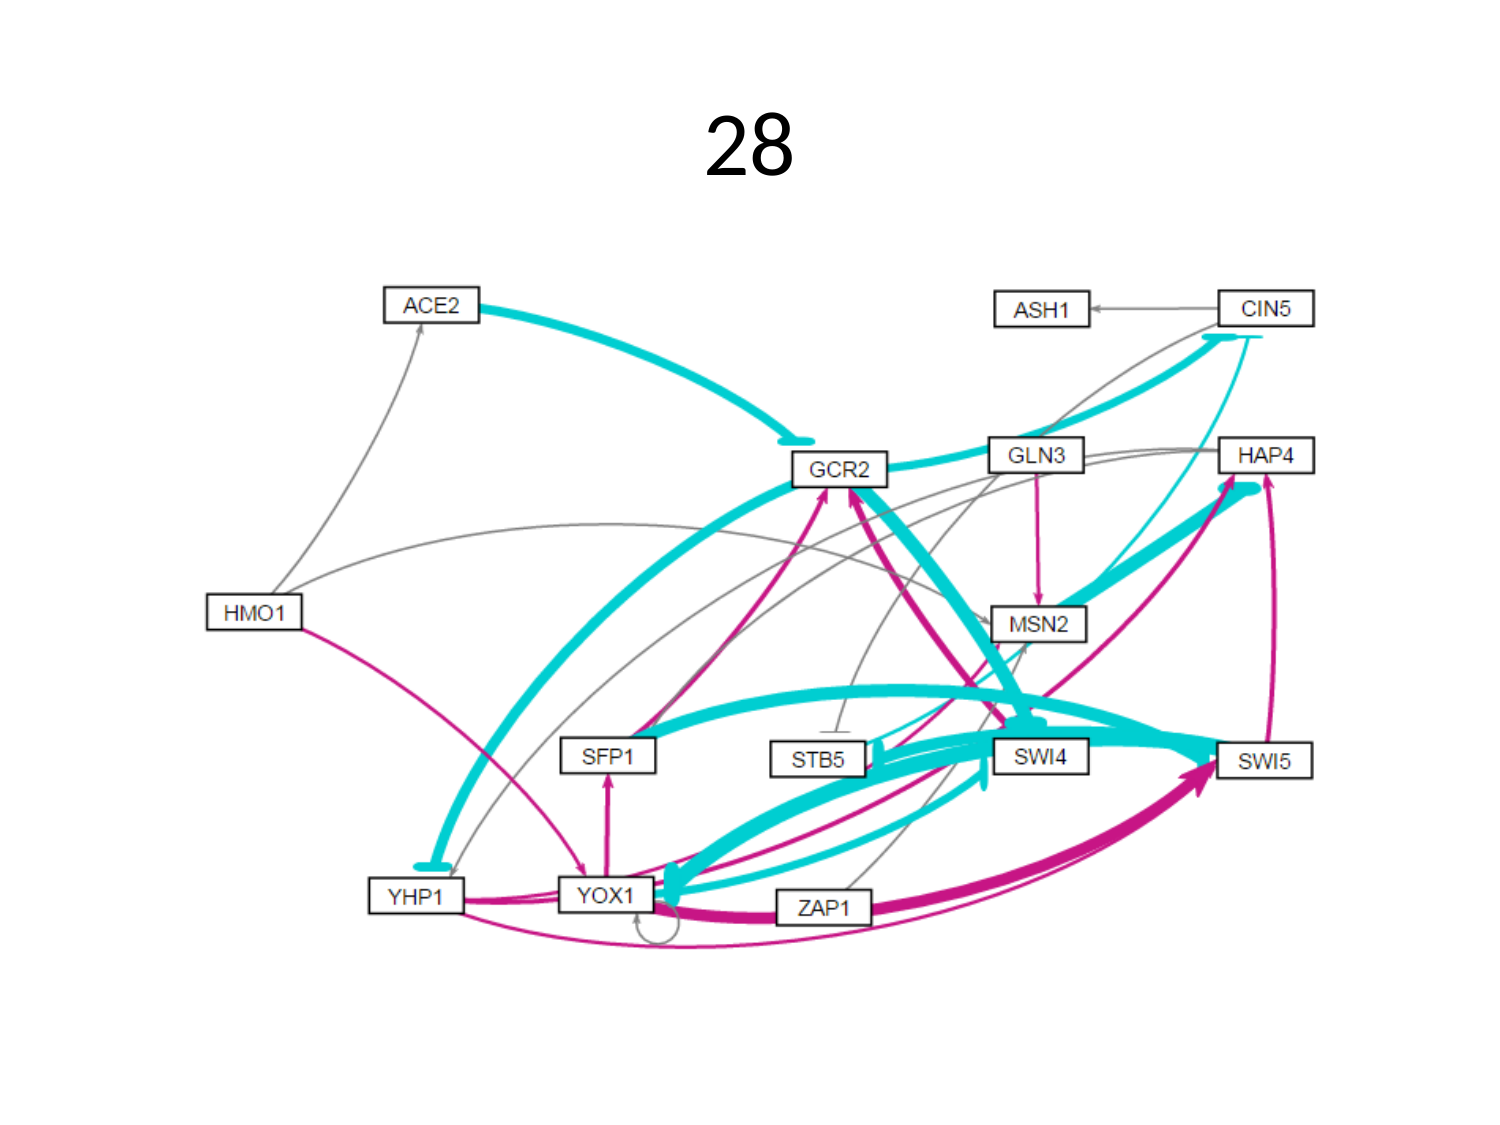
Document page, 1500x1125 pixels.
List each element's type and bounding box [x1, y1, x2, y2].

title [75, 45, 1425, 233]
list [199, 249, 1326, 960]
